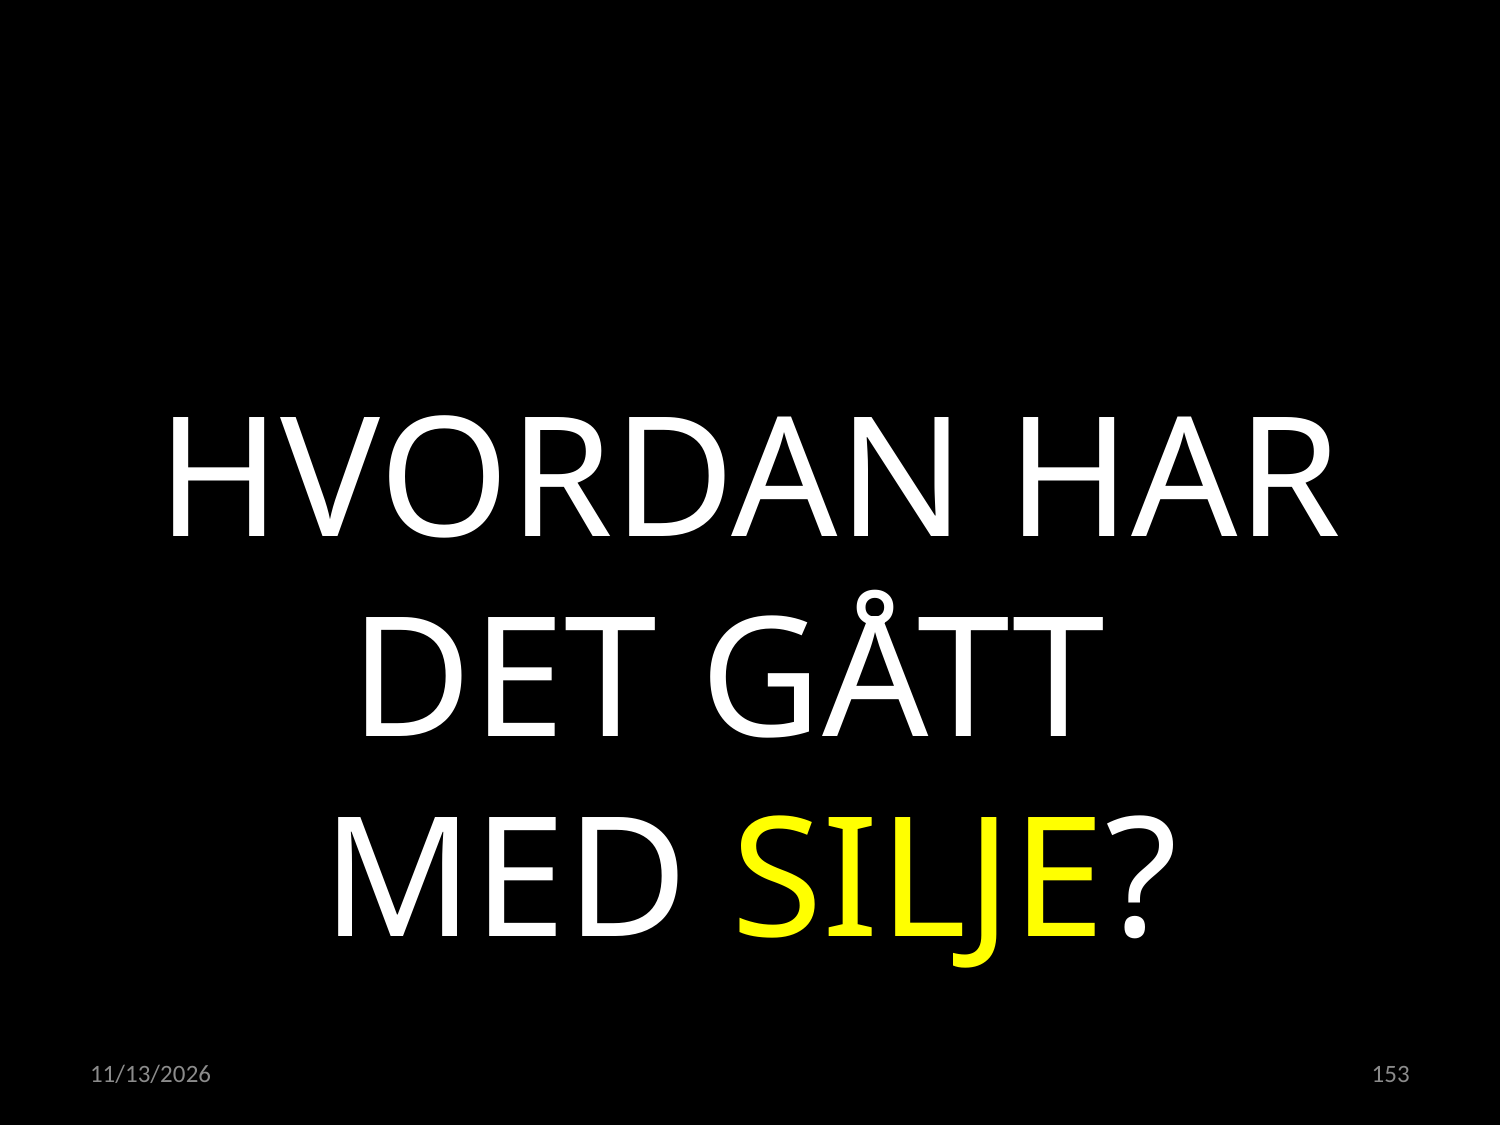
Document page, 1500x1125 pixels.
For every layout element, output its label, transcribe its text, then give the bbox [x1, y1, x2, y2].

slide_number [75, 1042, 425, 1103]
text_box HVORDAN HAR DET GÅTT MED SILJE? [0, 361, 1500, 464]
slide_number 153 [1074, 1042, 1425, 1103]
